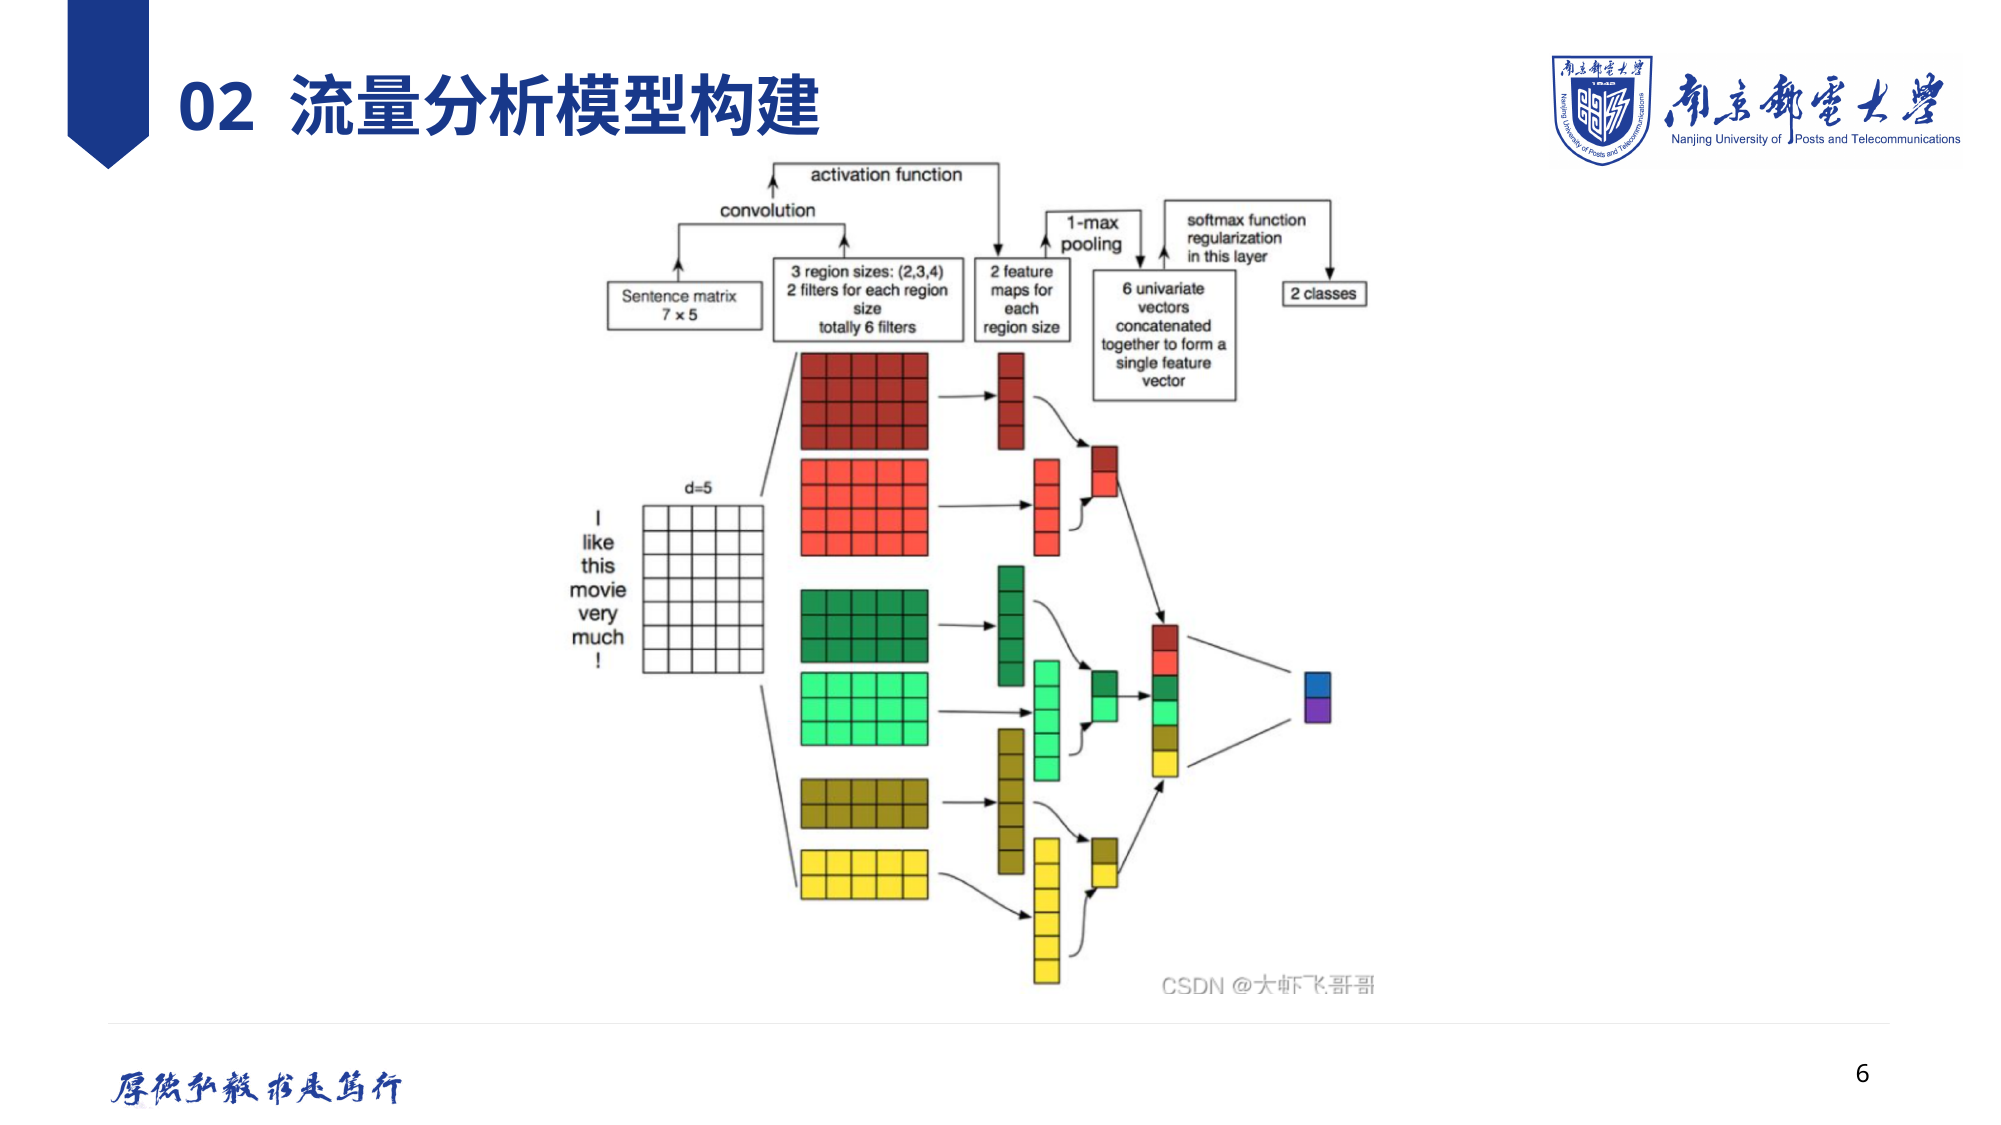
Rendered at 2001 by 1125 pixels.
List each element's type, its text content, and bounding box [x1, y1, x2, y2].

title 02 流量分析模型构建 [178, 39, 1519, 169]
picture [1549, 53, 1963, 169]
slide_number 6 [1434, 1042, 1885, 1103]
picture [555, 143, 1374, 994]
picture [103, 1061, 408, 1111]
